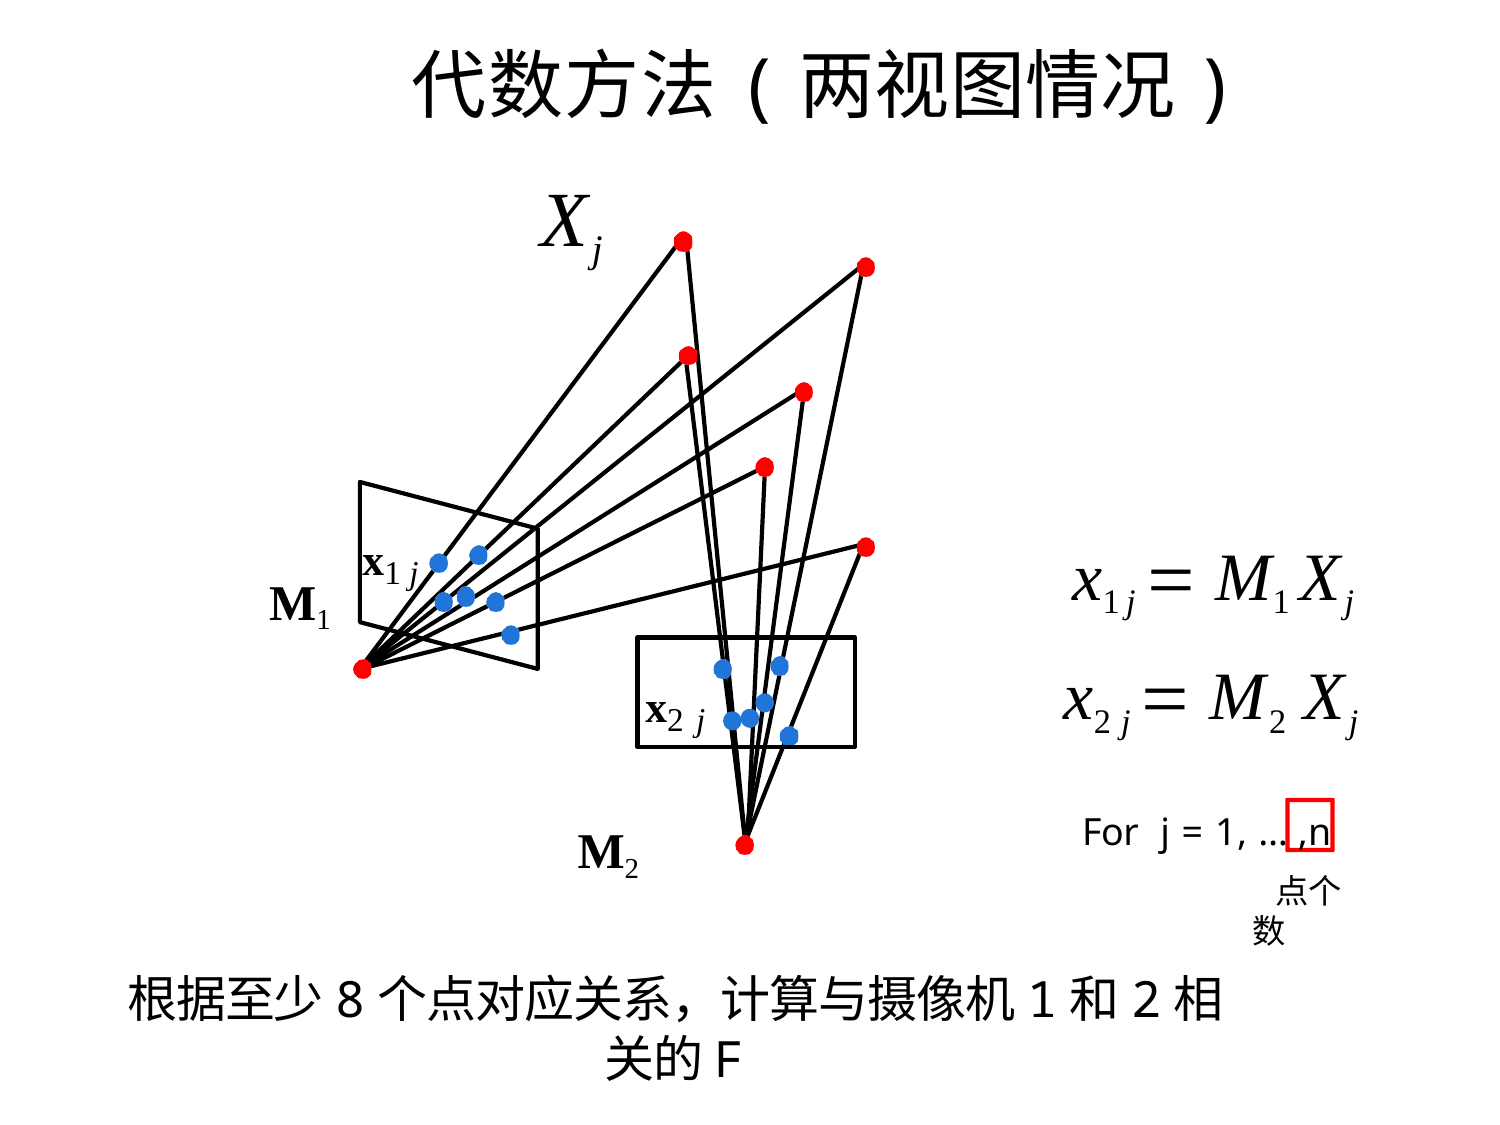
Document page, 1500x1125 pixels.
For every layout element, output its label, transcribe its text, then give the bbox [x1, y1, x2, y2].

text_box x1 j  M1 Xj x2 j  M2 Xj For j = 1, … ,n 点个数 [1061, 499, 1434, 950]
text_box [266, 231, 876, 881]
text_box 代数方法(两视图情况) Xj [306, 0, 1342, 271]
text_box 根据至少8个点对应关系，计算与摄像机1和2相关的F [106, 965, 1242, 1088]
